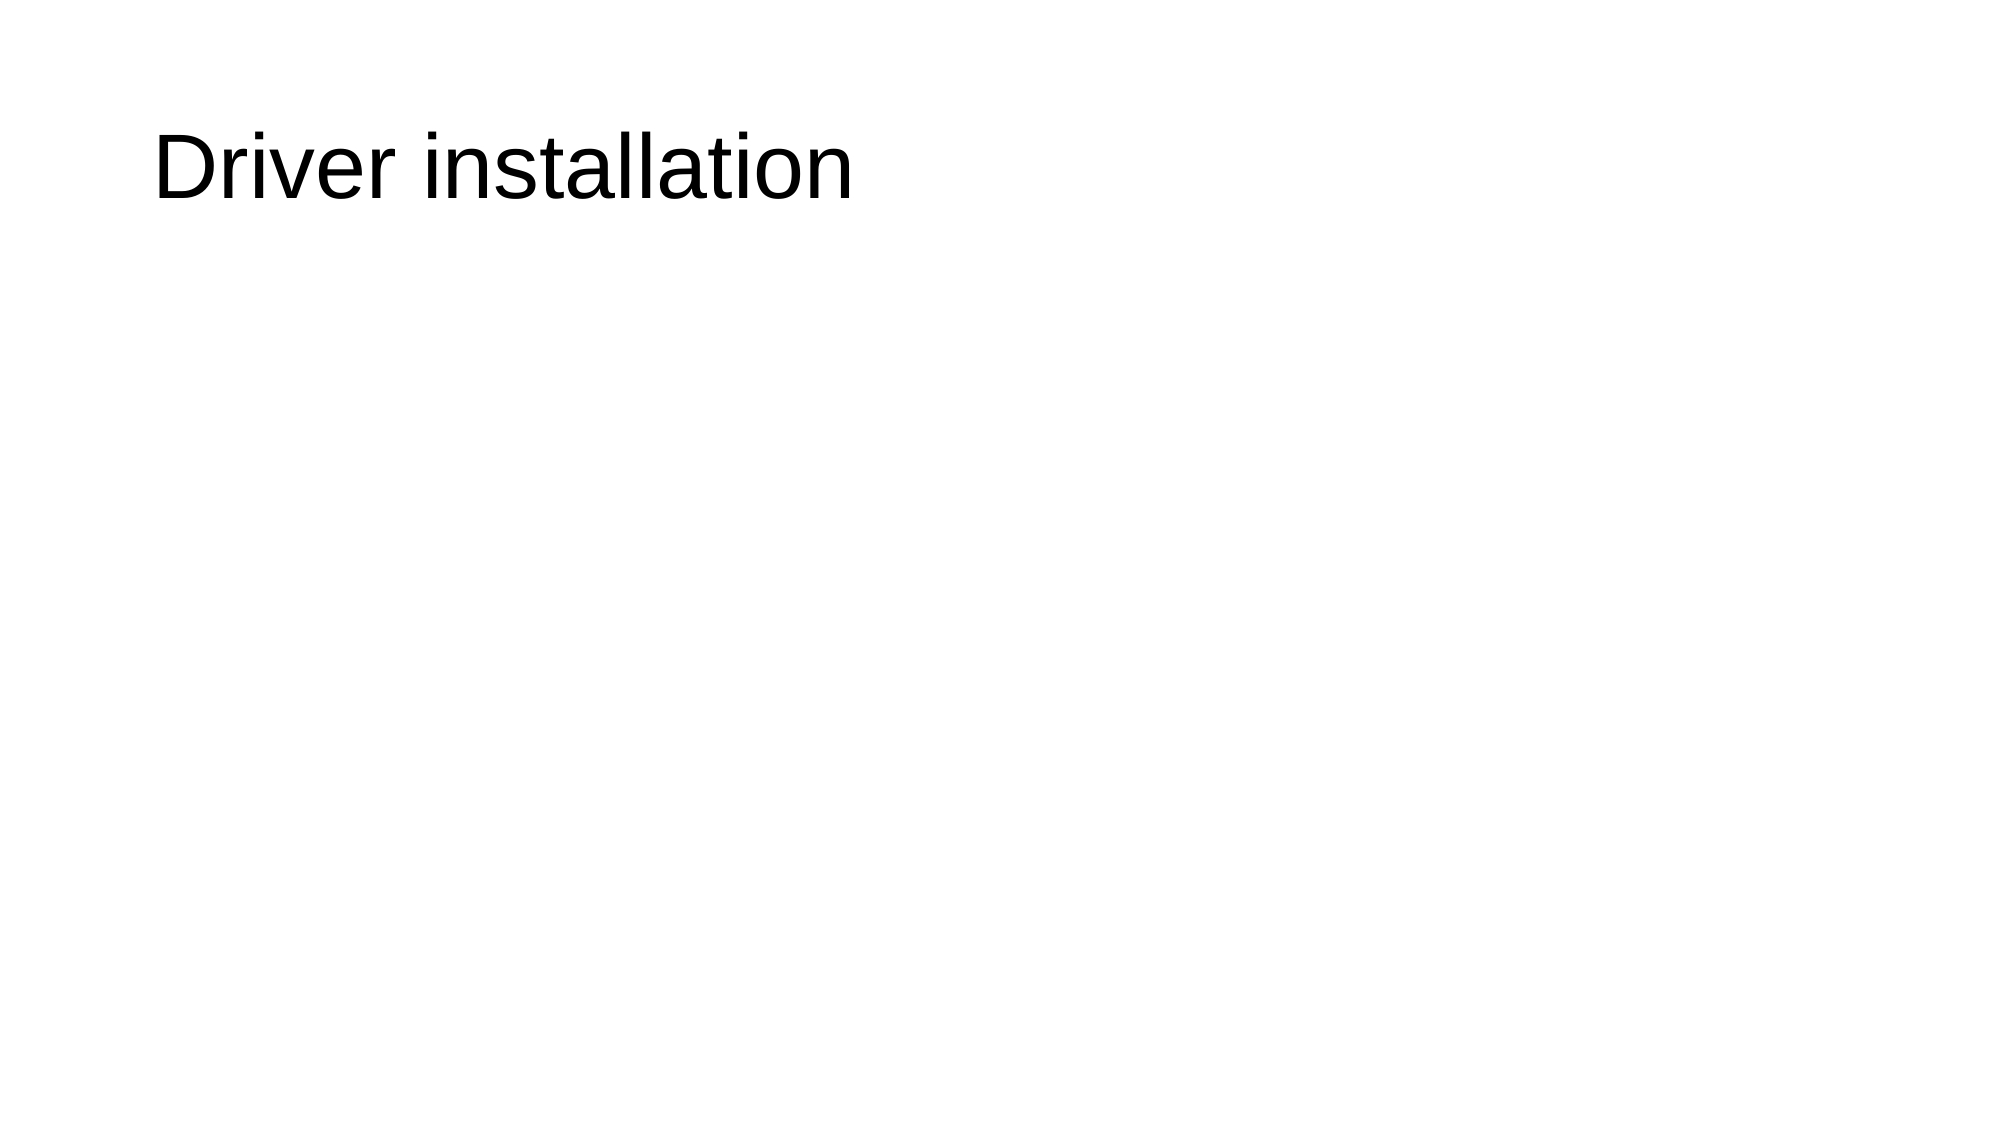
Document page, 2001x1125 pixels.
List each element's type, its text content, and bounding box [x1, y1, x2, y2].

title Driver installation [137, 59, 1863, 278]
